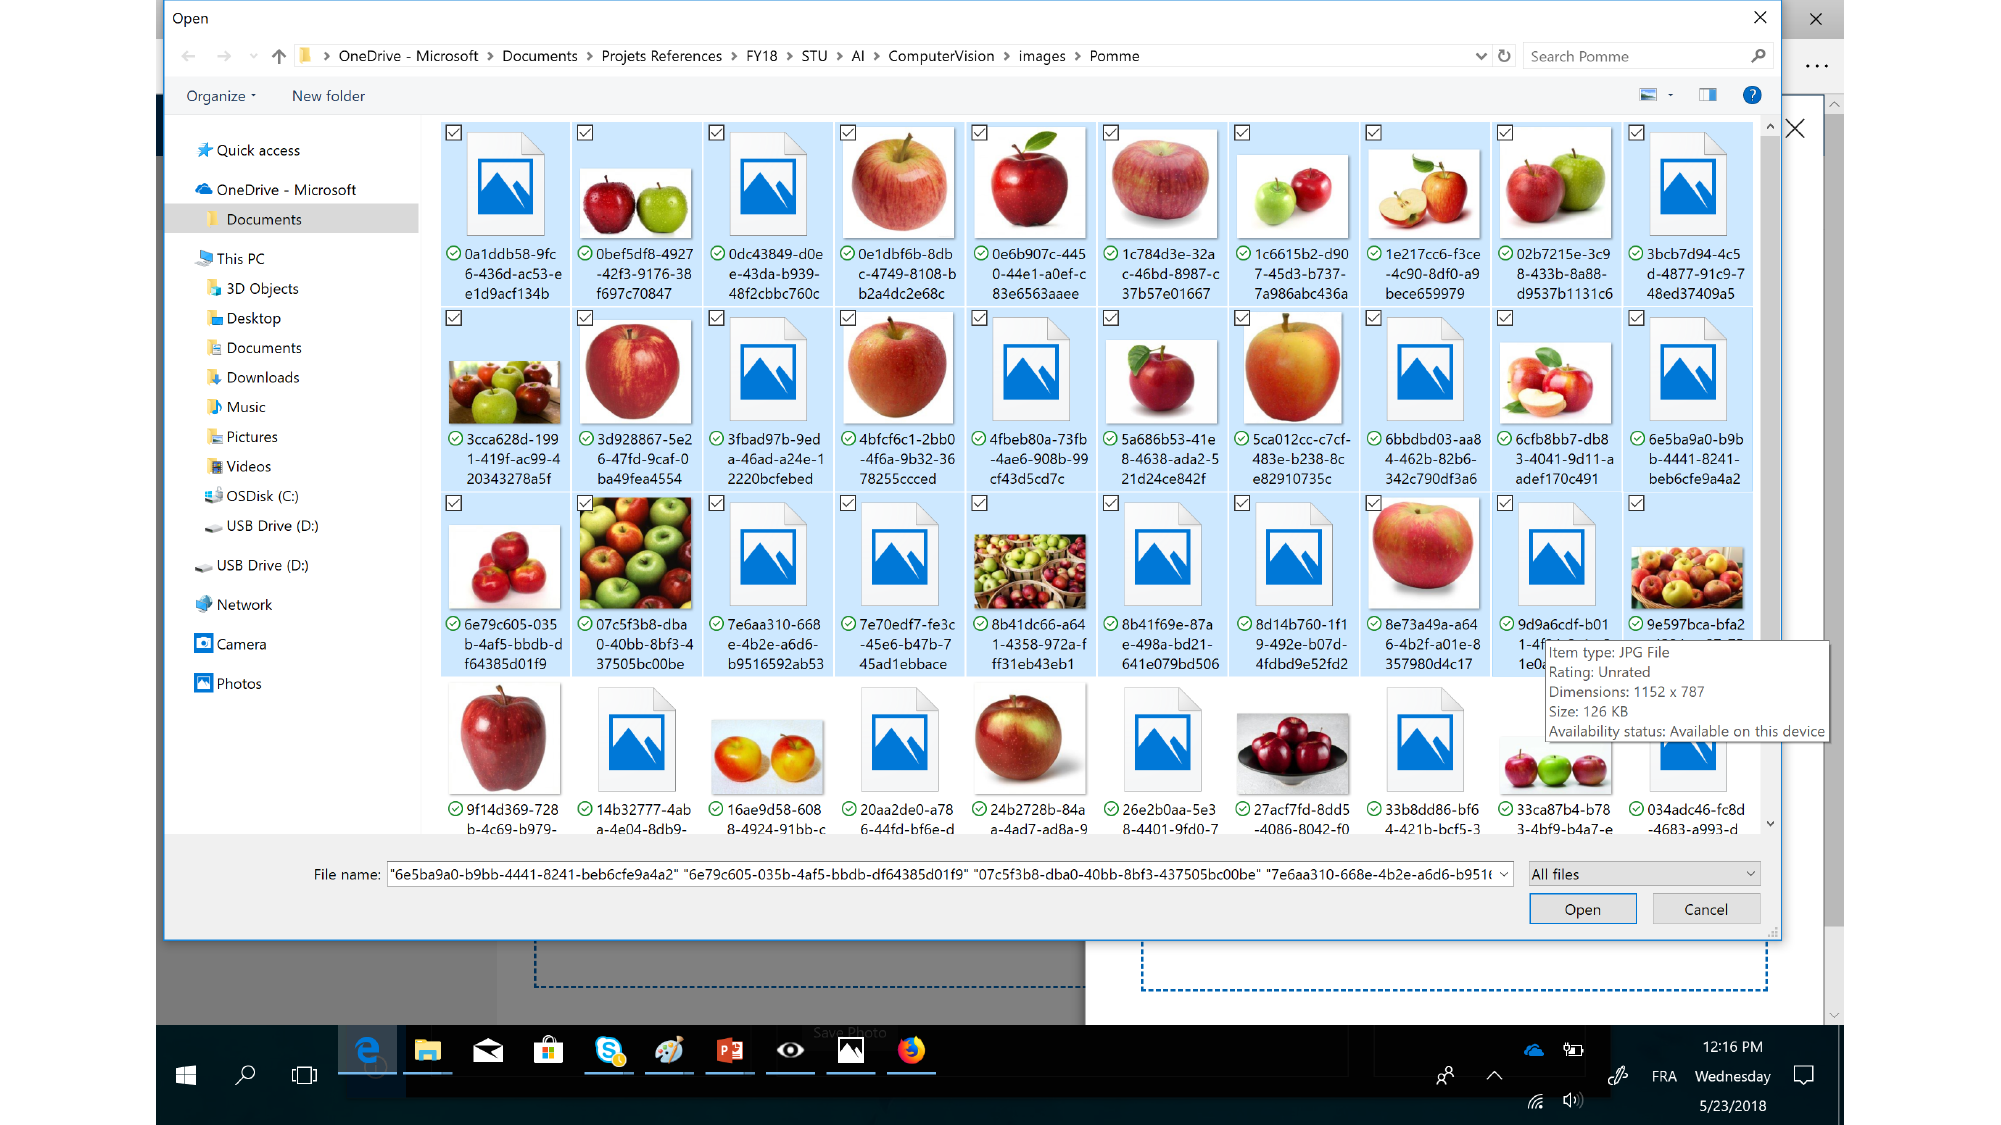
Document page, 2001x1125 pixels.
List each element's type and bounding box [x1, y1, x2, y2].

picture [156, 0, 1844, 1125]
